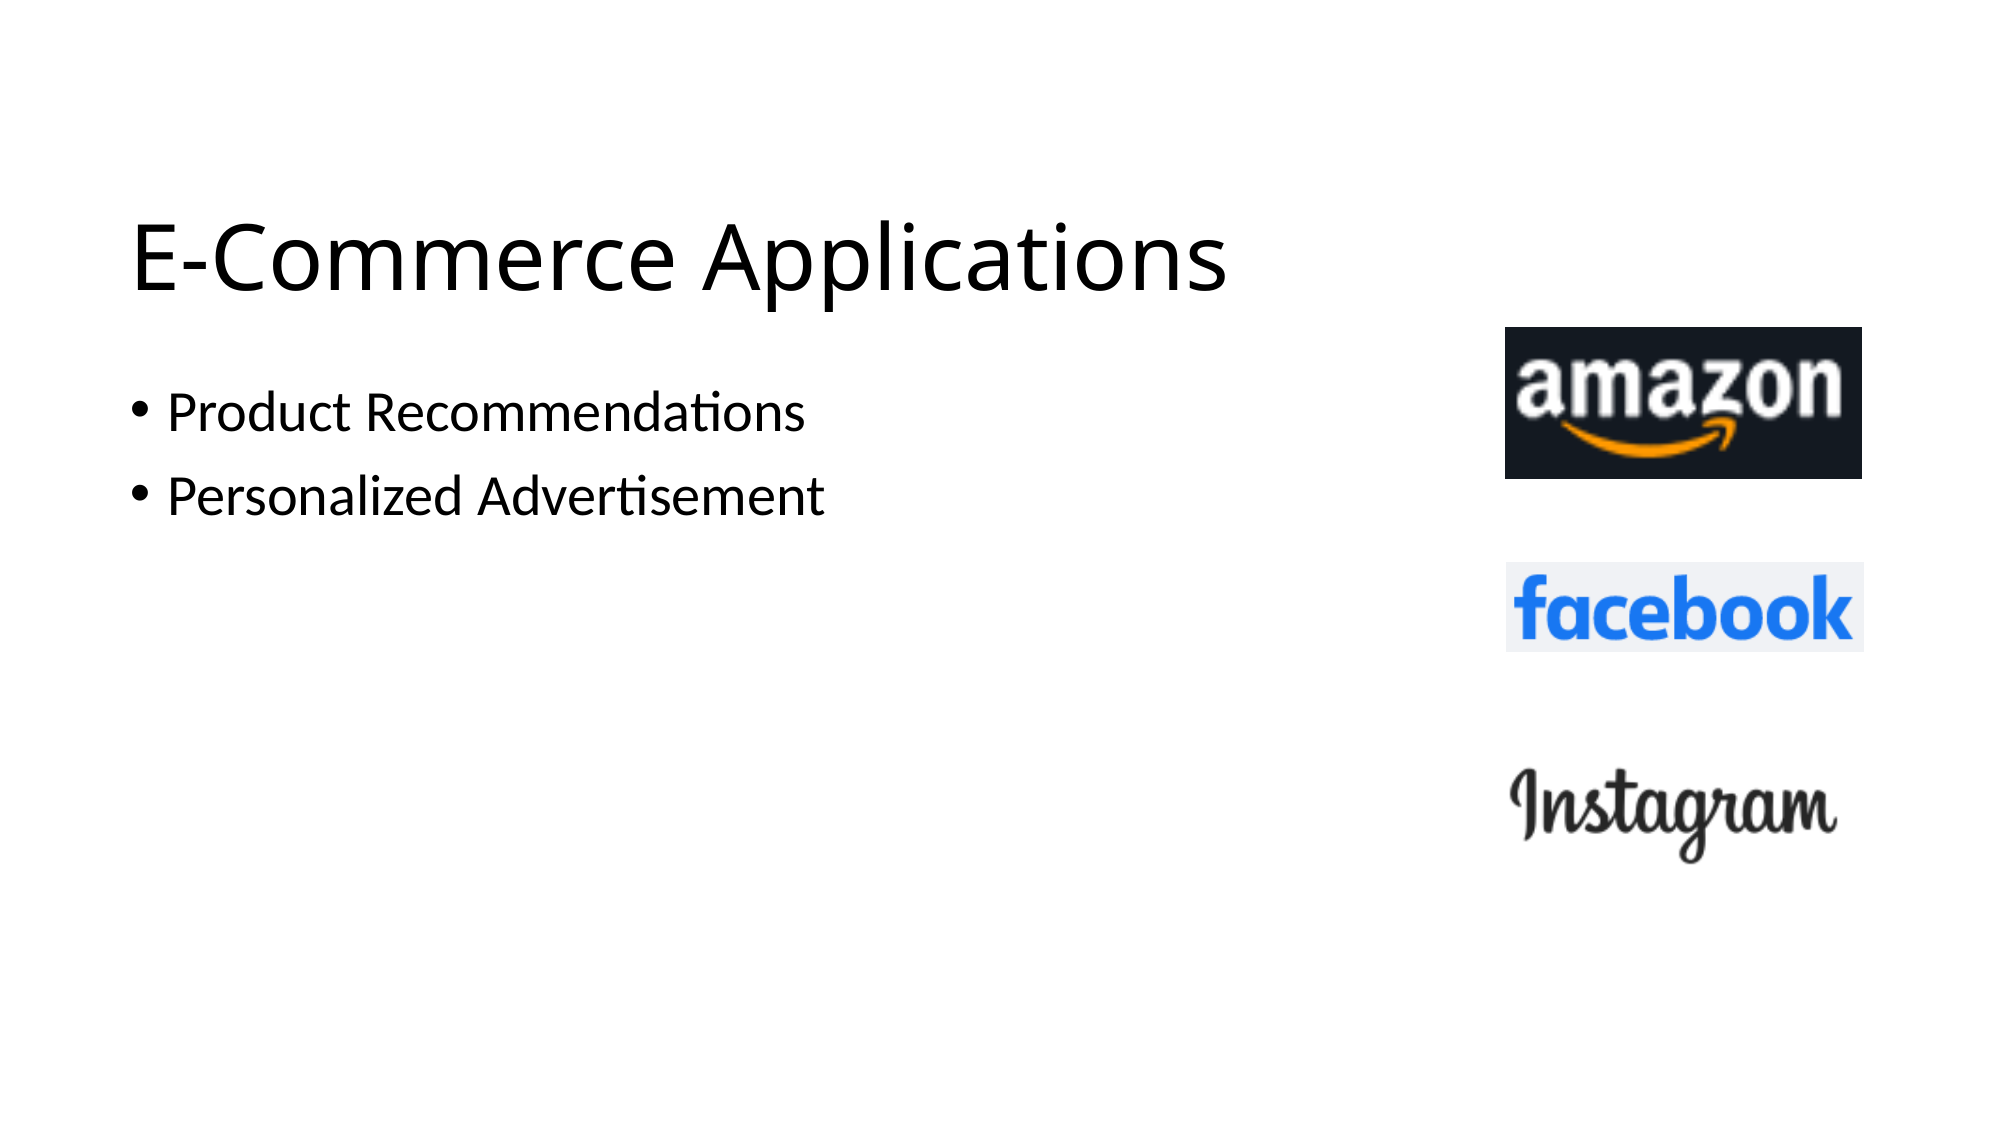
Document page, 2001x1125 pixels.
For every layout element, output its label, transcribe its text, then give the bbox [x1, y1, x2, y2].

picture [1506, 561, 1864, 652]
list Product Recommendations Personalized Advertisement [114, 373, 1368, 957]
picture [1505, 327, 1862, 479]
title E-Commerce Applications [114, 149, 1368, 373]
picture [1503, 760, 1860, 870]
